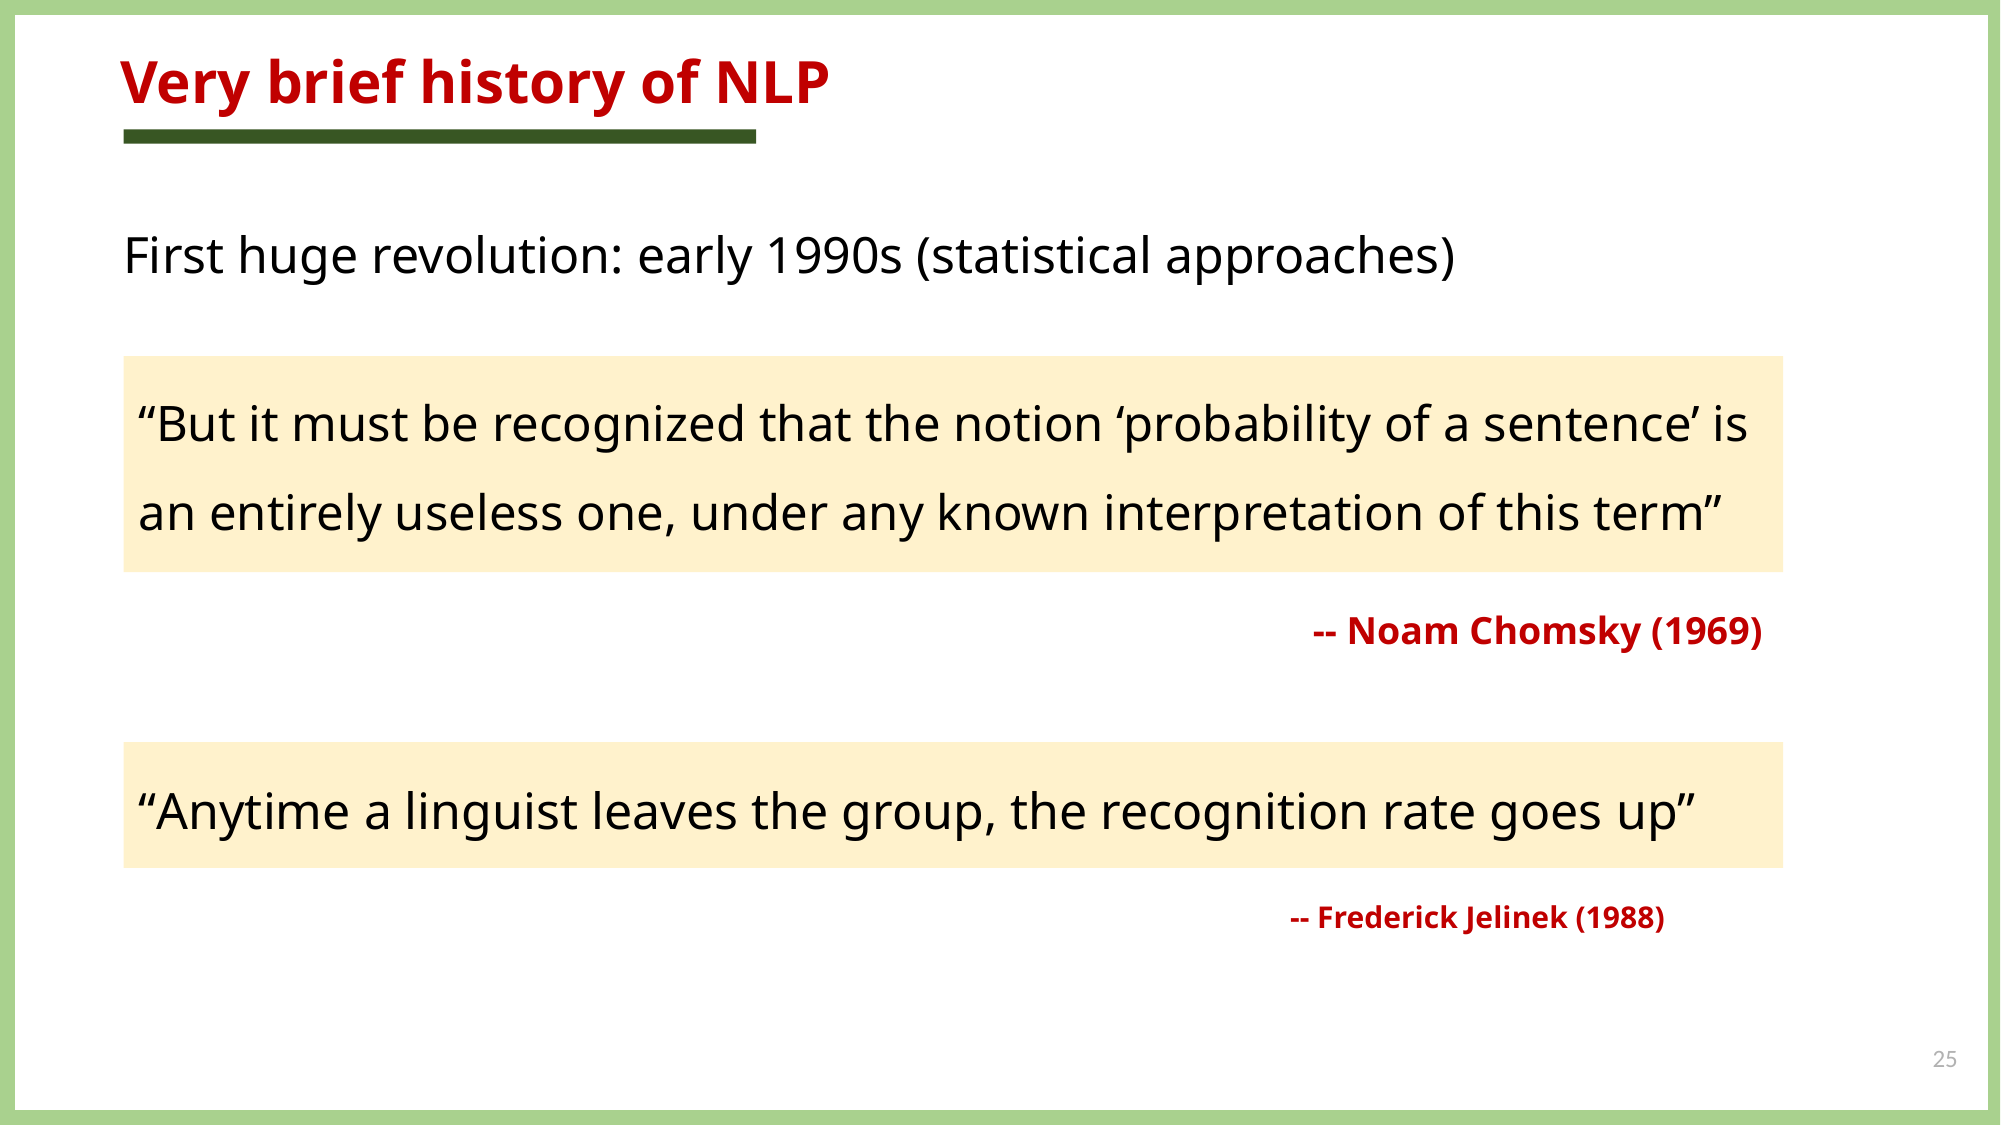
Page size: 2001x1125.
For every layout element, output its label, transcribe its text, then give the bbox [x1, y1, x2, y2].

text_box “But it must be recognized that the notion ‘probability of a sentence’ is an entirely useless one, under any known interpretation of this term” [123, 356, 1784, 573]
text_box -- Frederick Jelinek (1988) [1274, 872, 1759, 975]
title Very brief history of NLP [105, 45, 1000, 169]
text_box [123, 128, 757, 145]
text_box “Anytime a linguist leaves the group, the recognition rate goes up” [123, 742, 1784, 868]
slide_number 25 [1522, 1027, 1973, 1088]
text_box First huge revolution: early 1990s (statistical approaches) [108, 186, 1540, 403]
text_box -- Noam Chomsky (1969) [1297, 576, 1782, 680]
